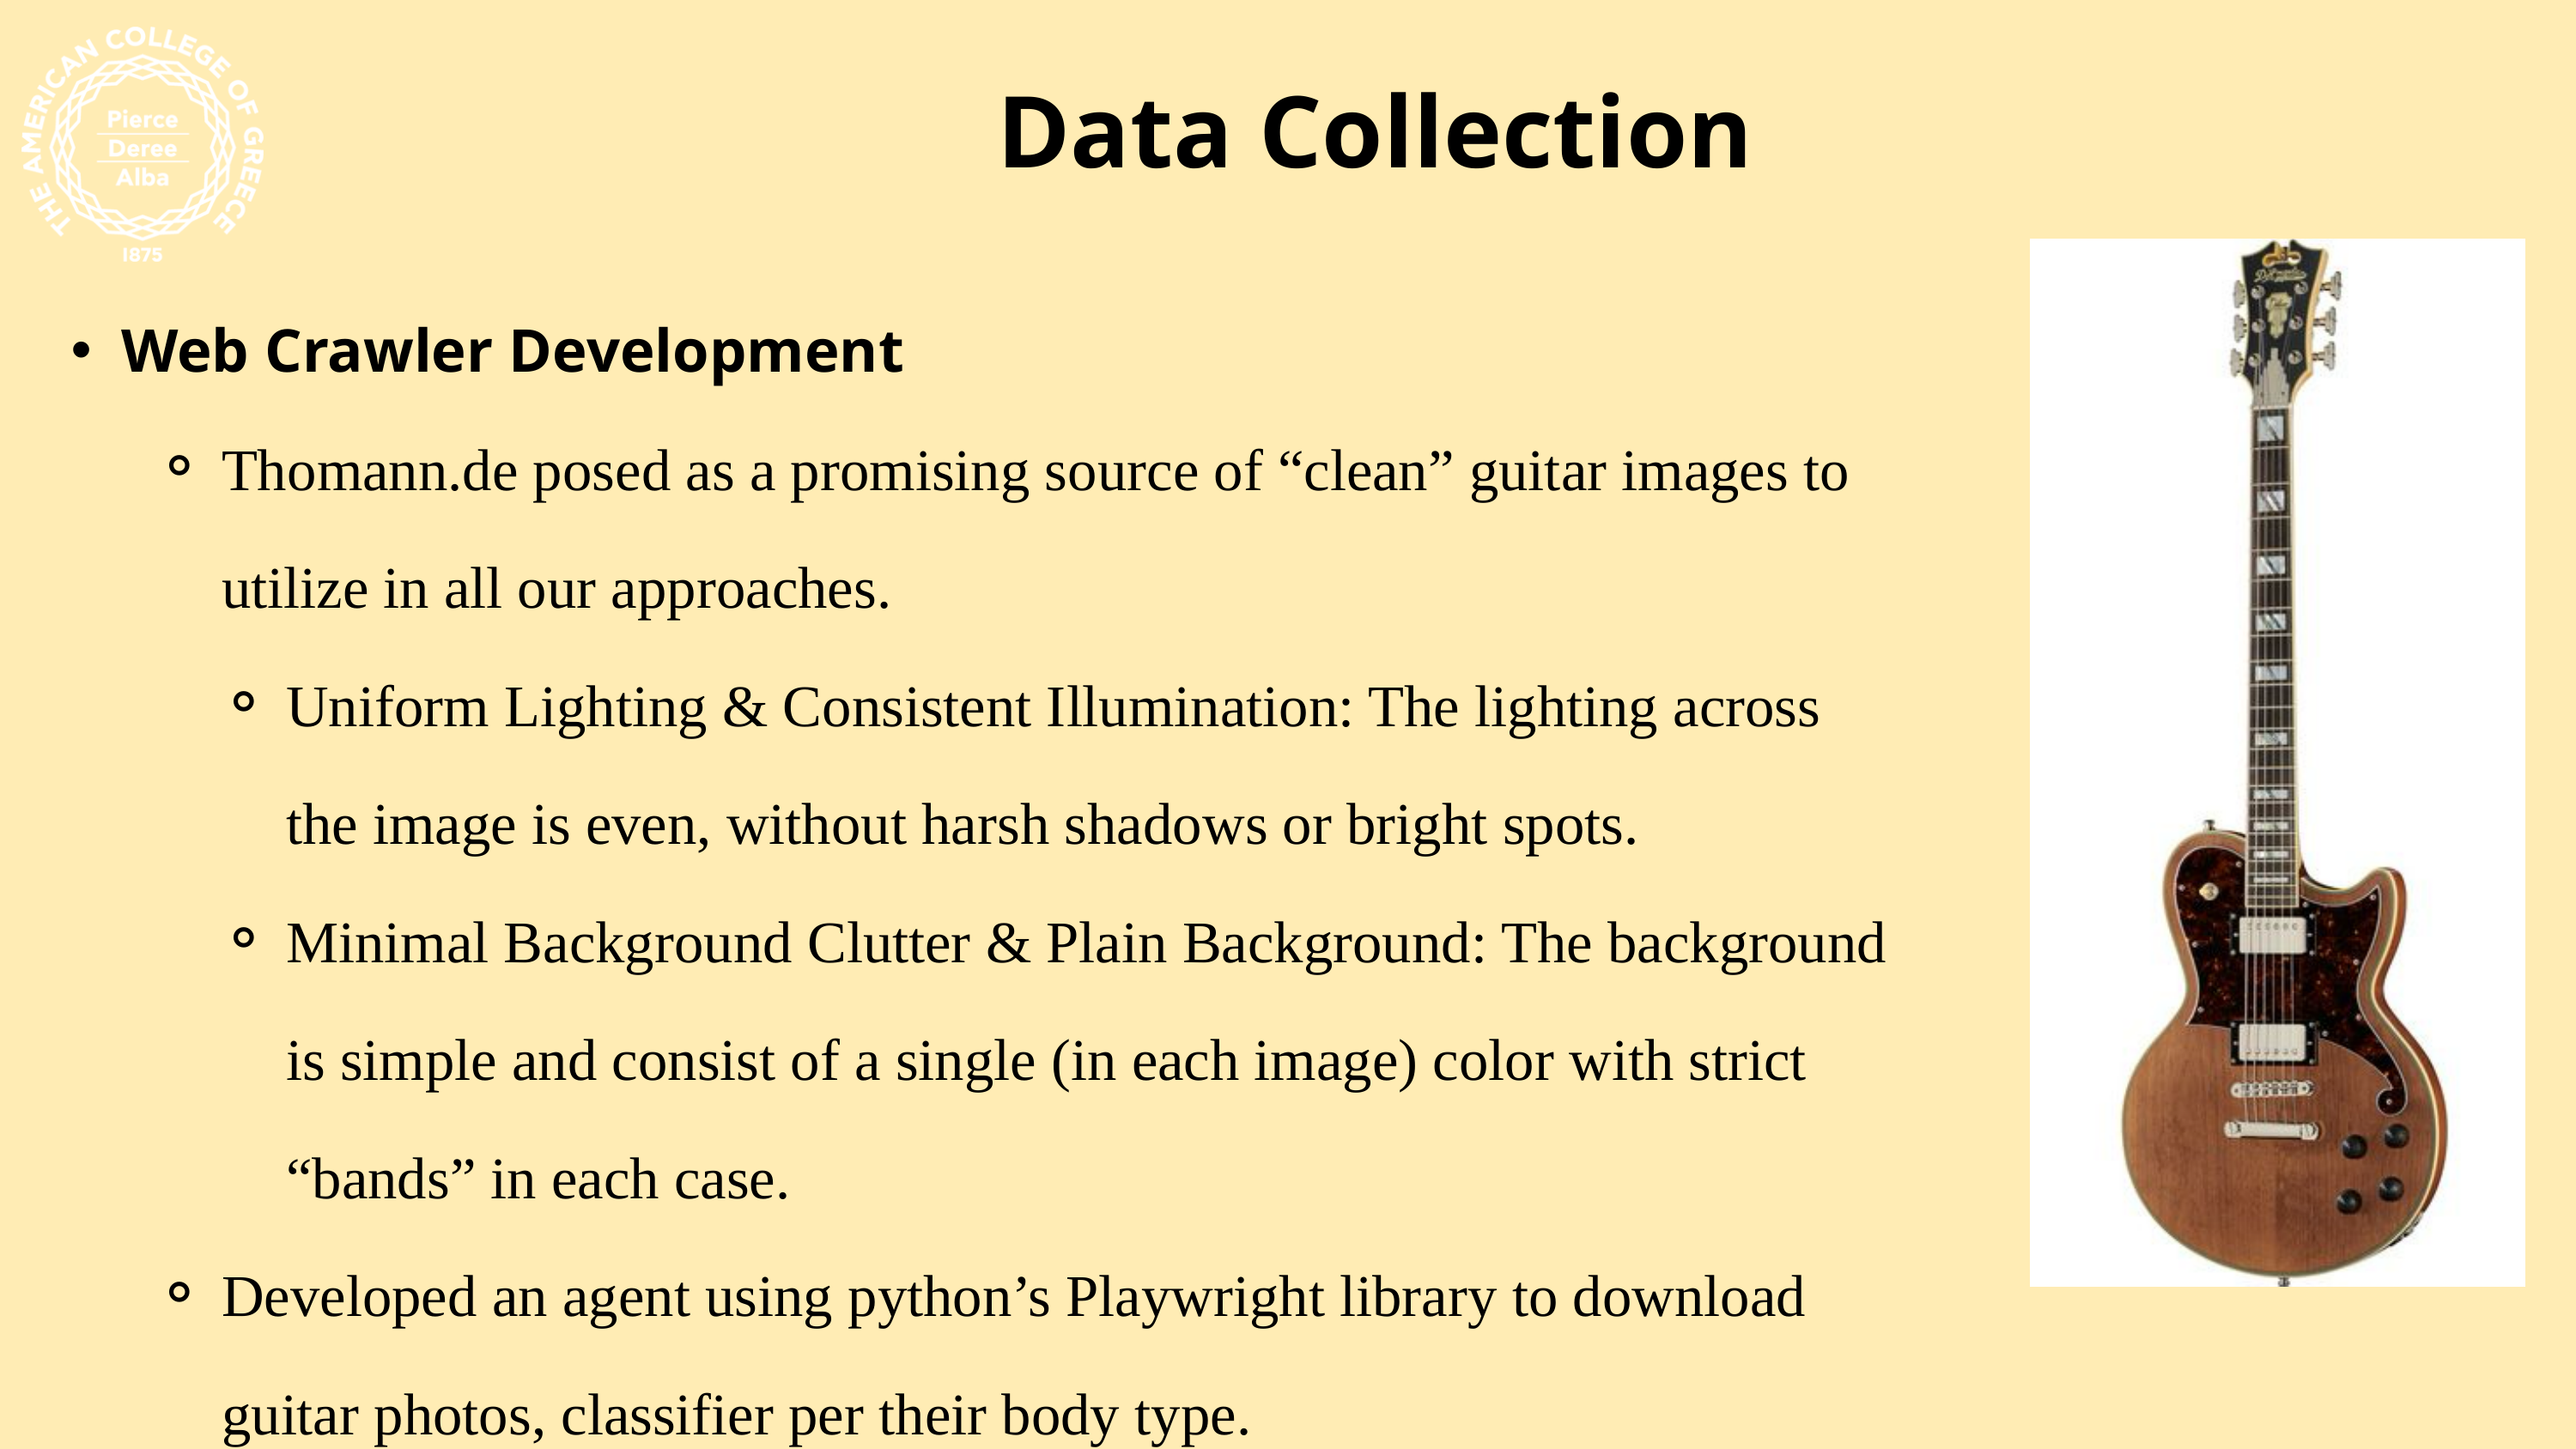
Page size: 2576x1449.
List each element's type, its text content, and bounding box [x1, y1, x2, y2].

text_box [21, 23, 264, 266]
text_box [2030, 239, 2525, 1287]
text_box Data Collection [299, 74, 2452, 188]
text_box Web Crawler Development Thomann.de posed as a promising source of “clean” guitar images to utilize in all our approaches. Uniform Lighting & Consistent Illumination: The lighting across the image is even, without harsh shadows or bright spots. Minimal Background Clutter & Plain Background: The background is simple and consist of a single (in each image) color with strict “bands” in each case. Developed an agent using python’s Playwright library to download guitar photos, classifier per their body type. [21, 266, 1907, 1447]
